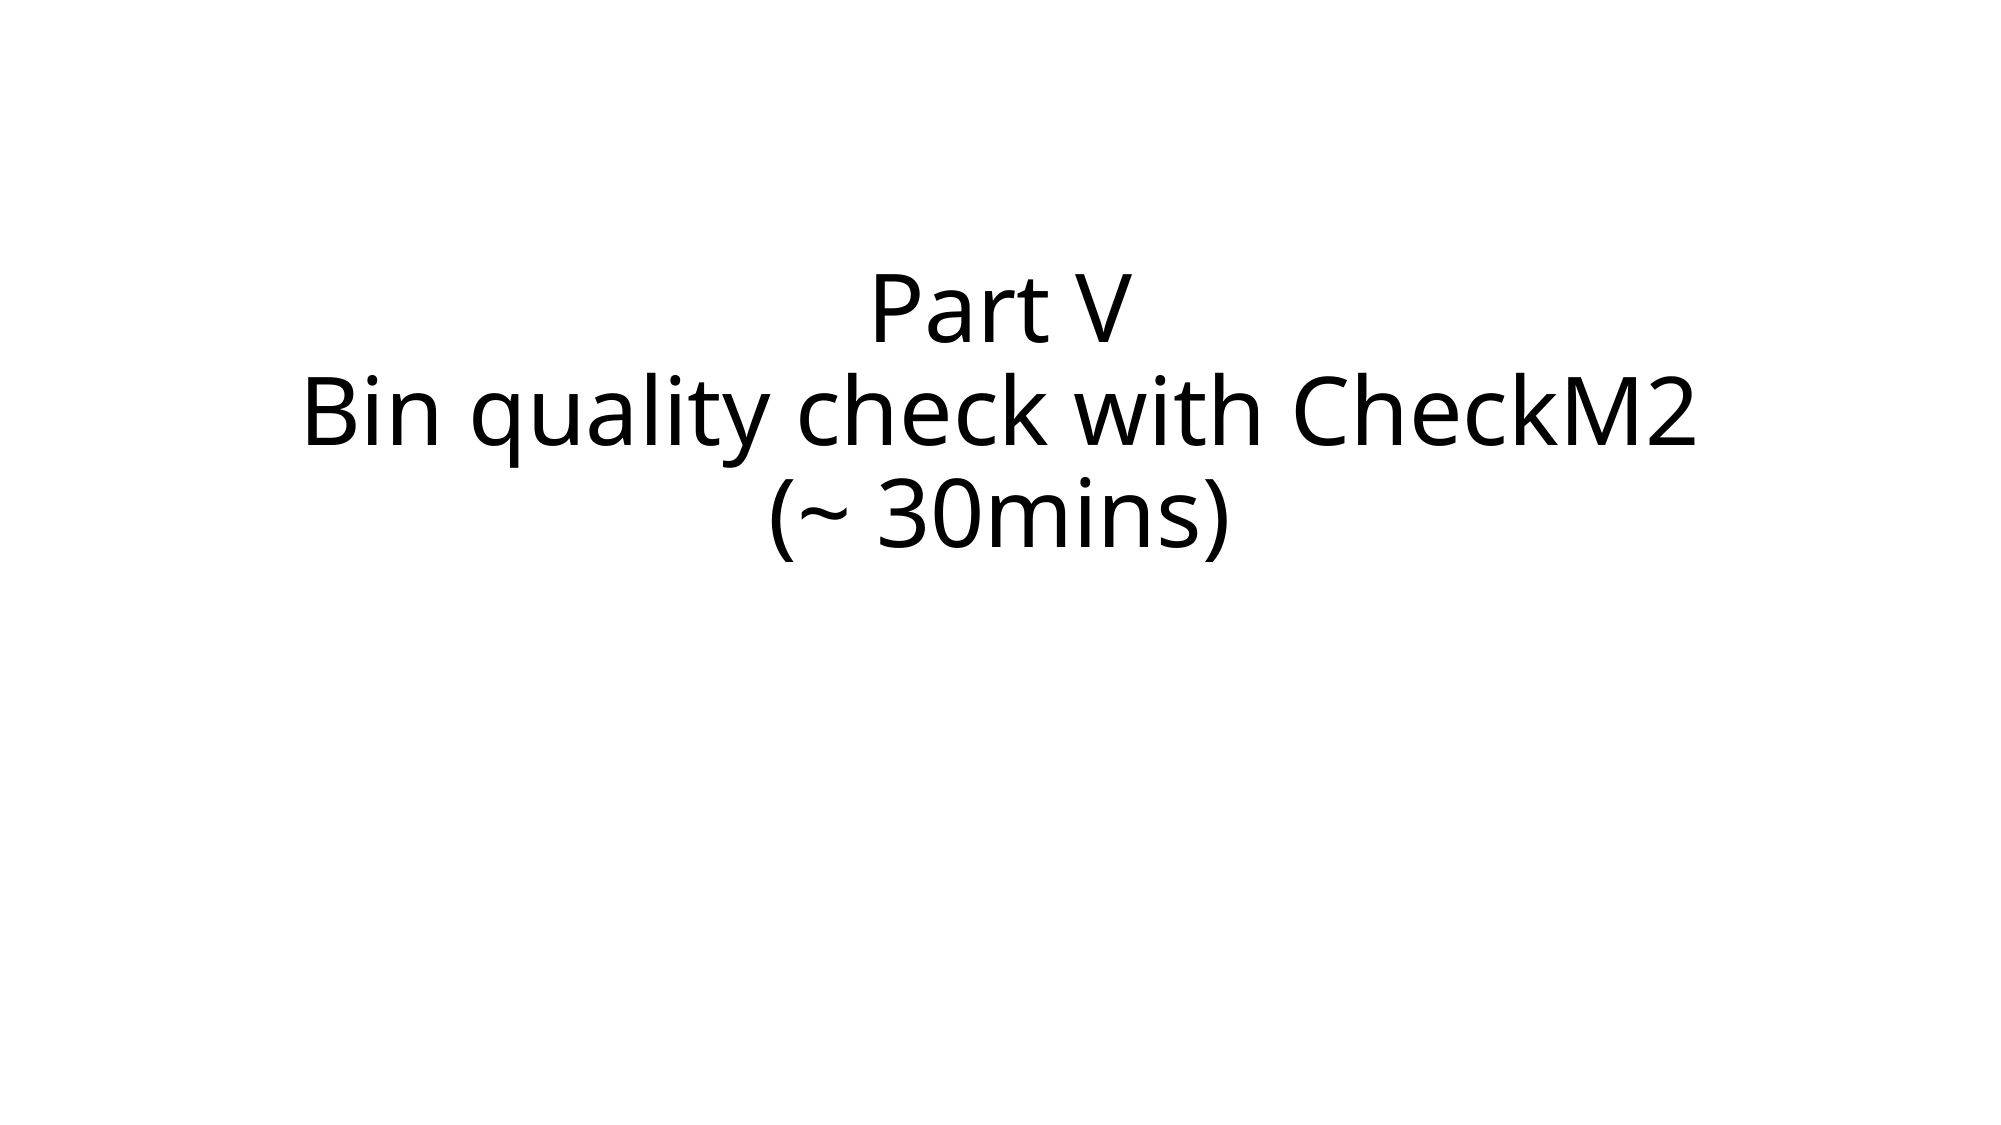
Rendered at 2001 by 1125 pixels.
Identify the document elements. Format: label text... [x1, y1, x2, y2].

title Part V Bin quality check with CheckM2 (~ 30mins) [249, 184, 1750, 576]
